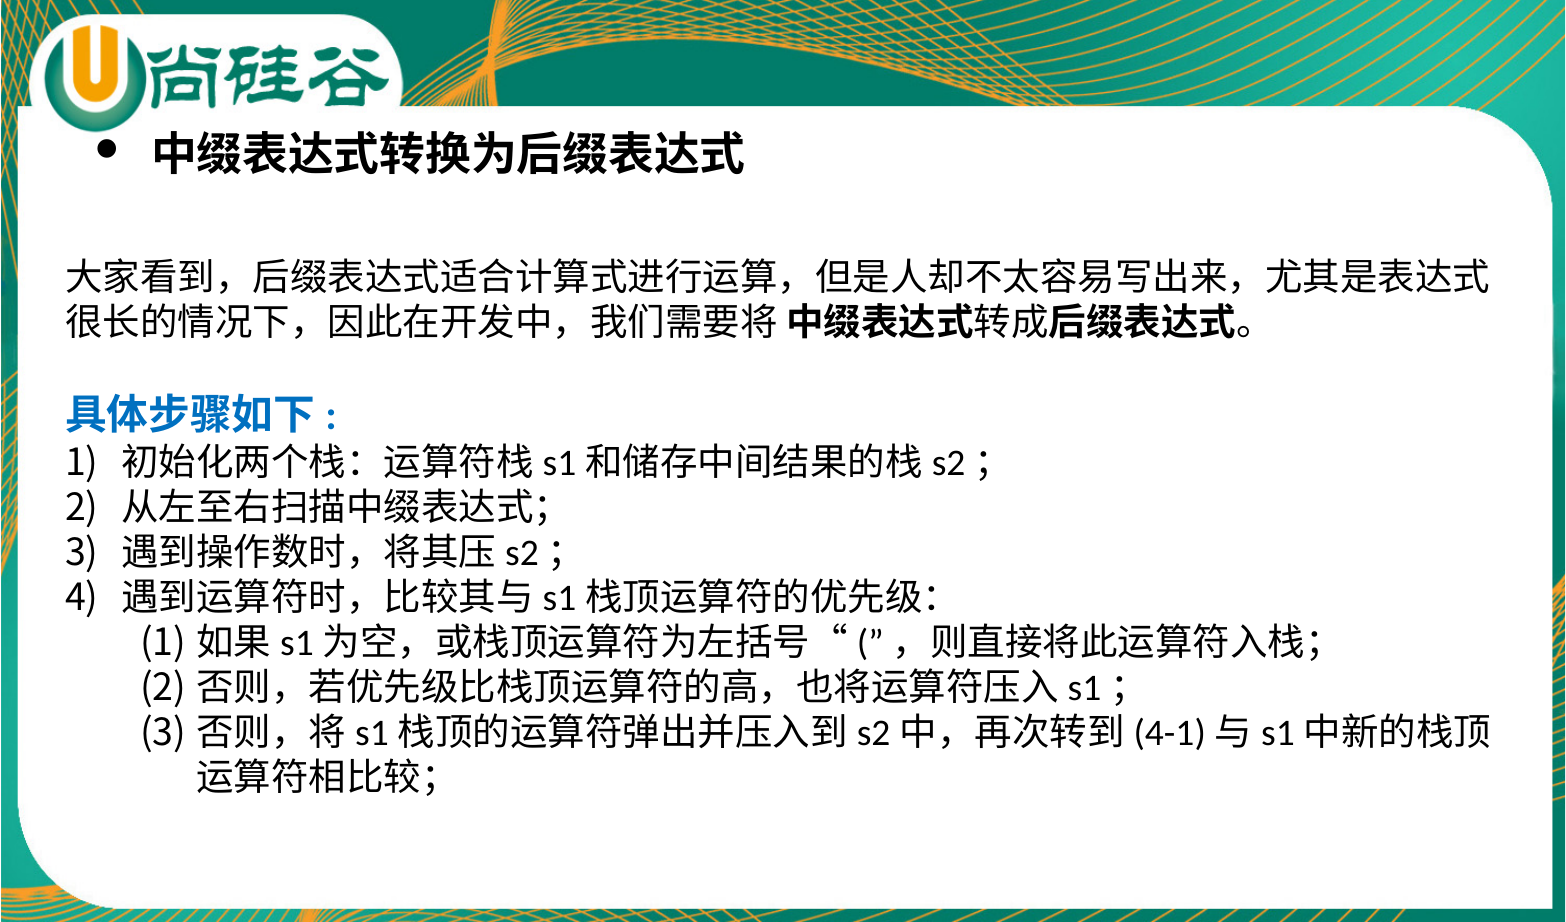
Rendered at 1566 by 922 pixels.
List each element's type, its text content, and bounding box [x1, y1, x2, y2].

text_box 大家看到，后缀表达式适合计算式进行运算，但是人却不太容易写出来，尤其是表达式很长的情况下，因此在开发中，我们需要将 中缀表达式转成后缀表达式。 具体步骤如下: 初始化两个栈：运算符栈s1和储存中间结果的栈s2； 从左至右扫描中缀表达式； 遇到操作数时，将其压s2； 遇到运算符时，比较其与s1栈顶运算符的优先级： 如果s1为空，或栈顶运算符为左括号“(”，则直接将此运算符入栈； 否则，若优先级比栈顶运算符的高，也将运算符压入s1； 否则，将s1栈顶的运算符弹出并压入到s2中，再次转到(4-1)与s1中新的栈顶运算符相比较； [50, 200, 1515, 806]
picture [0, 0, 1566, 922]
text_box 中缀表达式转换为后缀表达式 [79, 123, 1325, 188]
